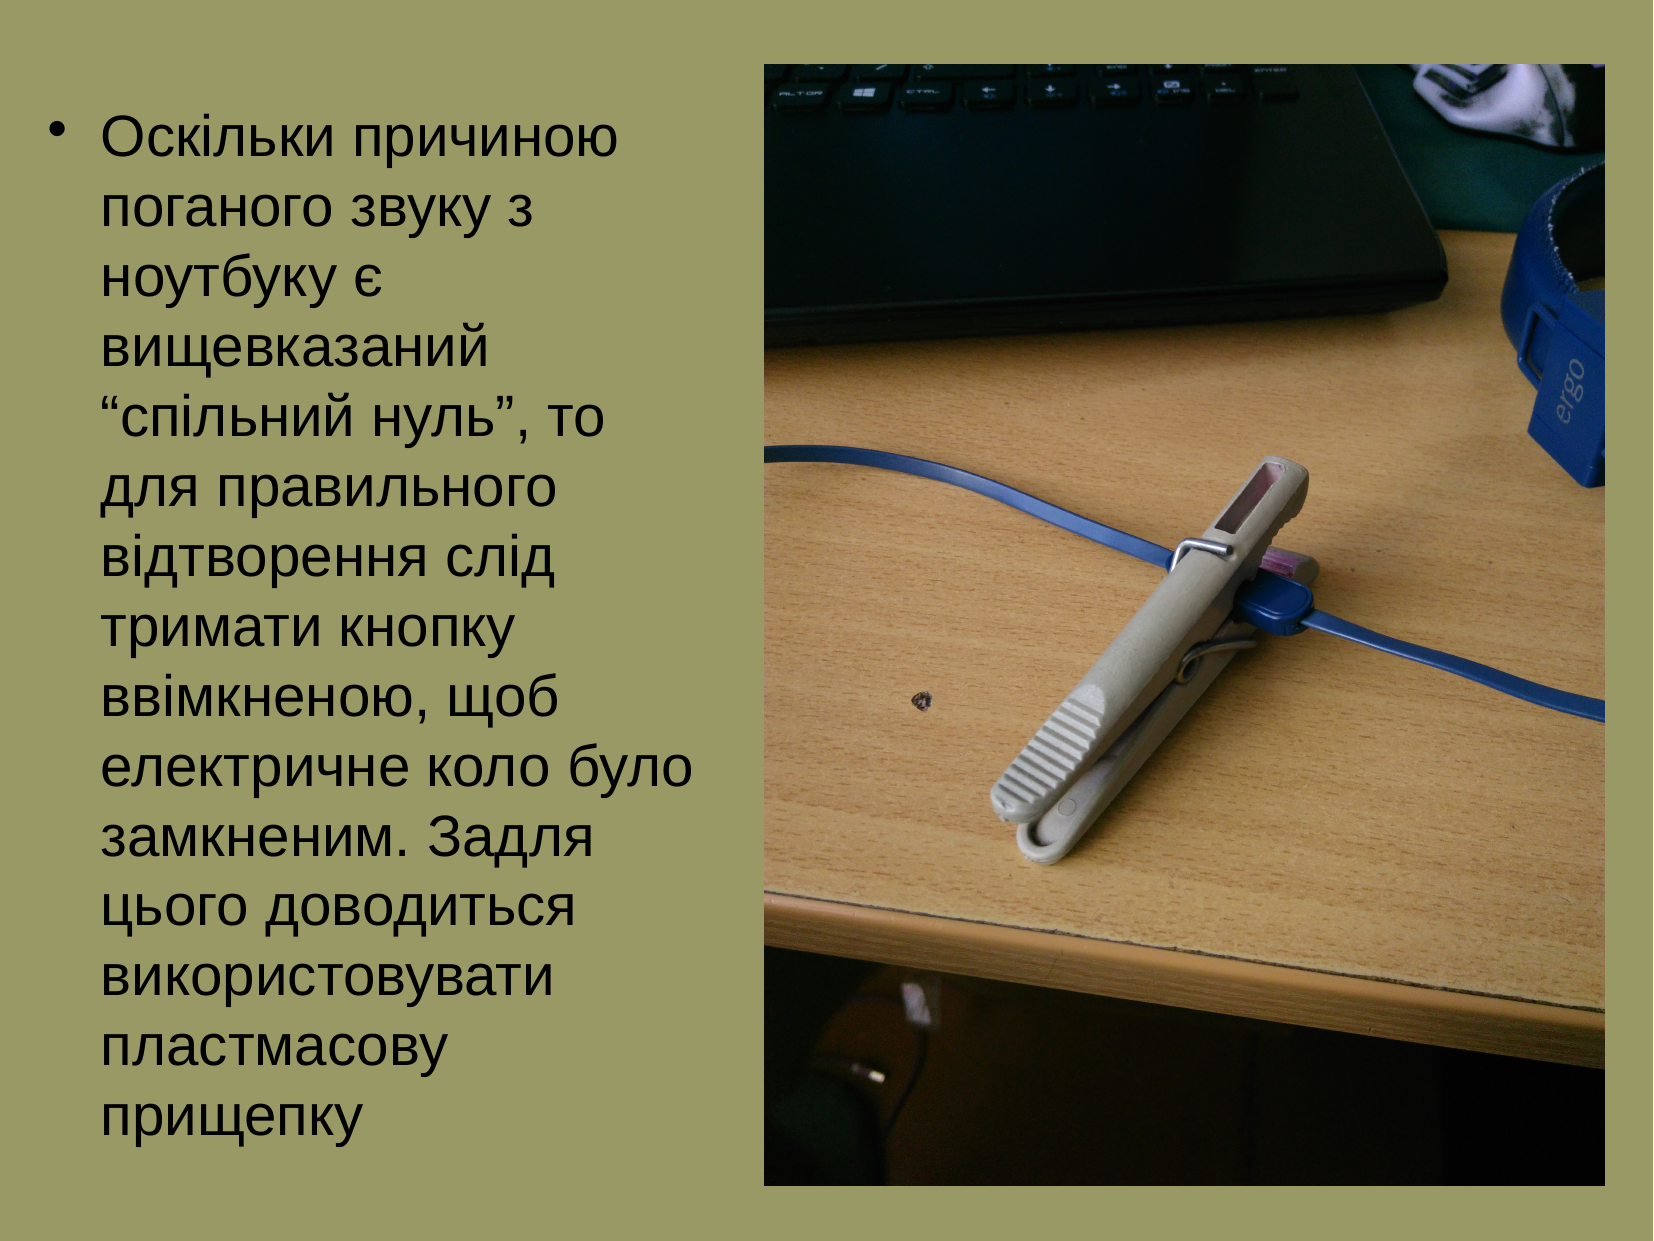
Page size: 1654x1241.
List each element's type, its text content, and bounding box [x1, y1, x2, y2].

text_box Оскільки причиною поганого звуку з ноутбуку є вищевказаний “спільний нуль”, то для правильного відтворення слід тримати кнопку ввімкненою, щоб електричне коло було замкненим. Задля цього доводиться використовувати пластмасову прищепку [29, 60, 720, 1186]
picture [764, 64, 1605, 1186]
